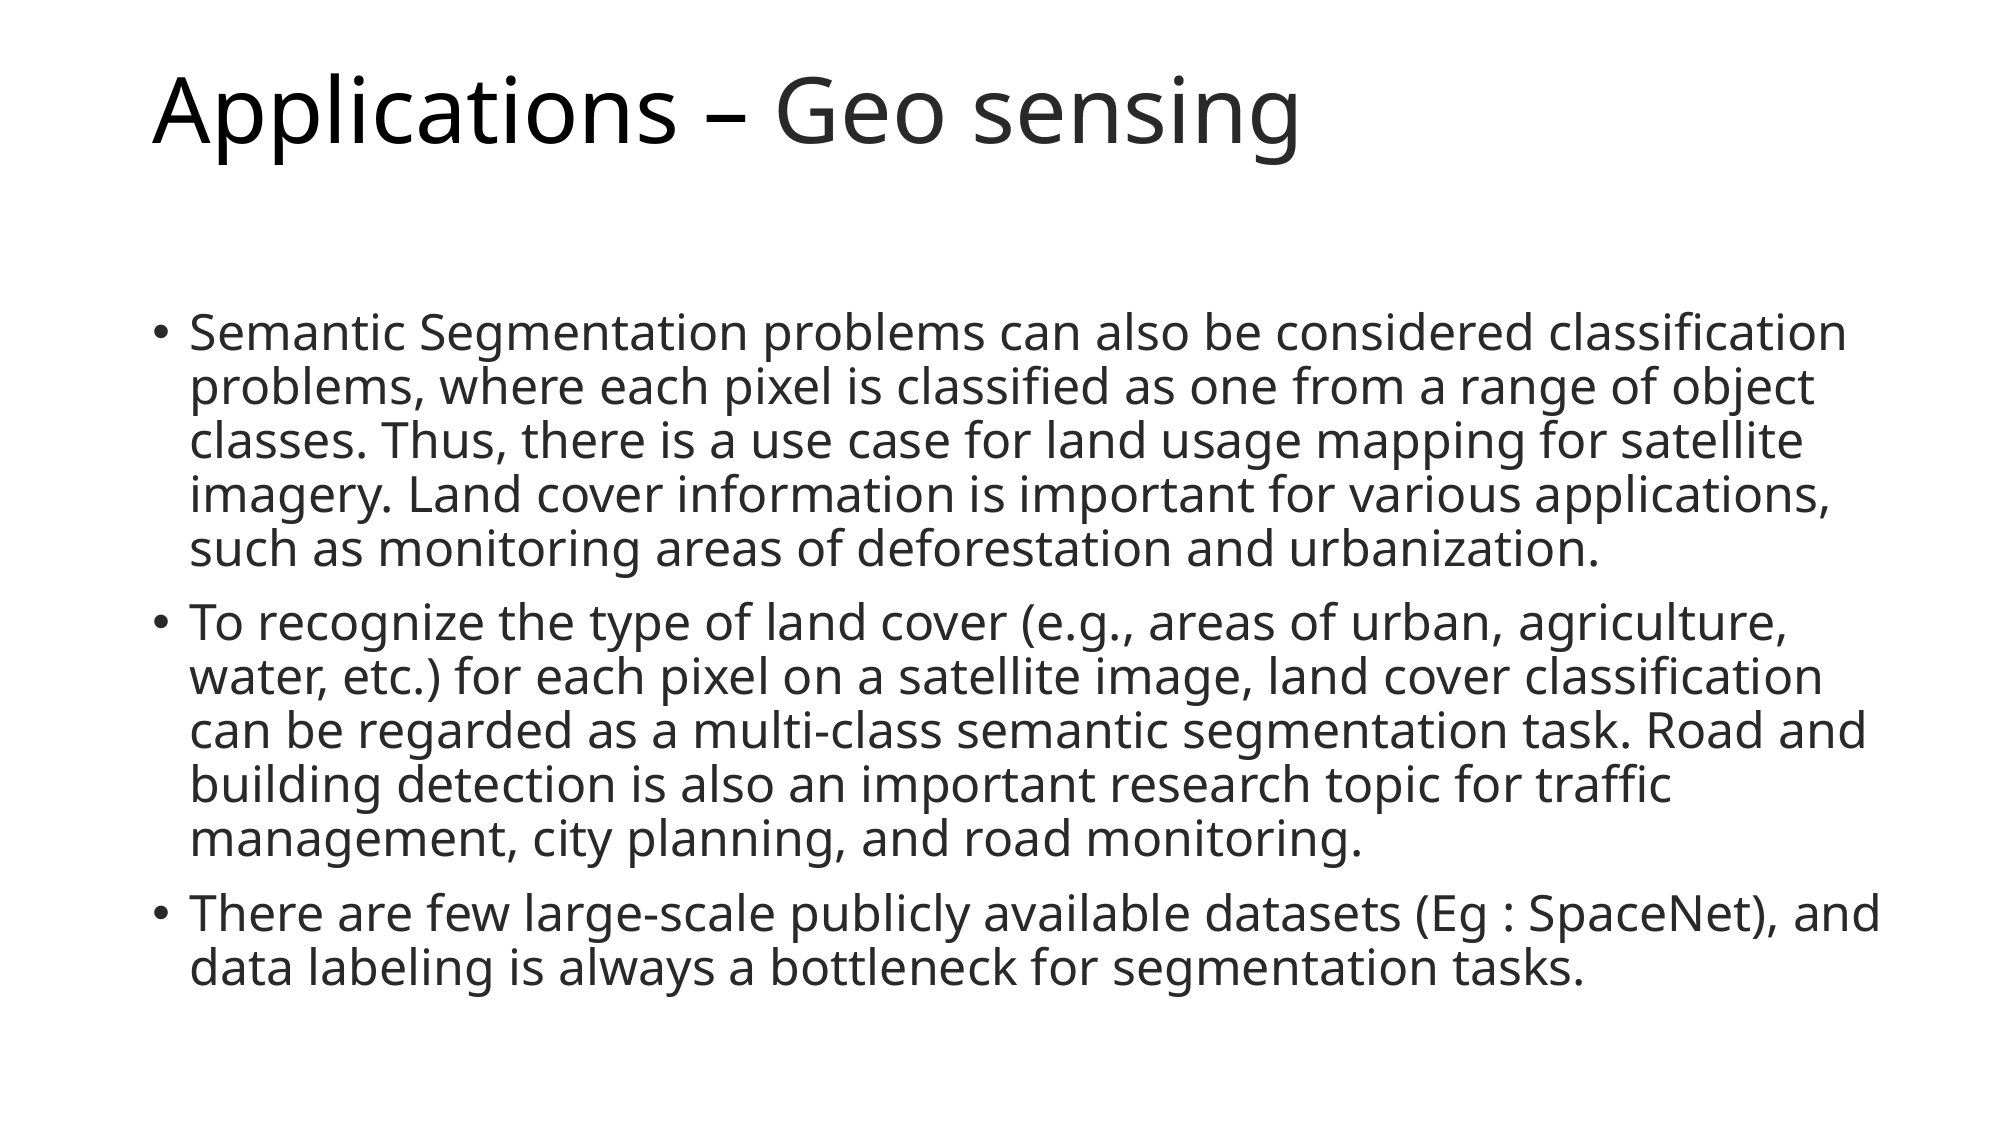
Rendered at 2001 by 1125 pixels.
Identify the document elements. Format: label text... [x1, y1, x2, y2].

title Applications – Geo sensing [137, 59, 1863, 278]
list Semantic Segmentation problems can also be considered classification problems, where each pixel is classified as one from a range of object classes. Thus, there is a use case for land usage mapping for satellite imagery. Land cover information is important for various applications, such as monitoring areas of deforestation and urbanization. To recognize the type of land cover (e.g., areas of urban, agriculture, water, etc.) for each pixel on a satellite image, land cover classification can be regarded as a multi-class semantic segmentation task. Road and building detection is also an important research topic for traffic management, city planning, and road monitoring. There are few large-scale publicly available datasets (Eg : SpaceNet), and data labeling is always a bottleneck for segmentation tasks. [137, 299, 1904, 1014]
